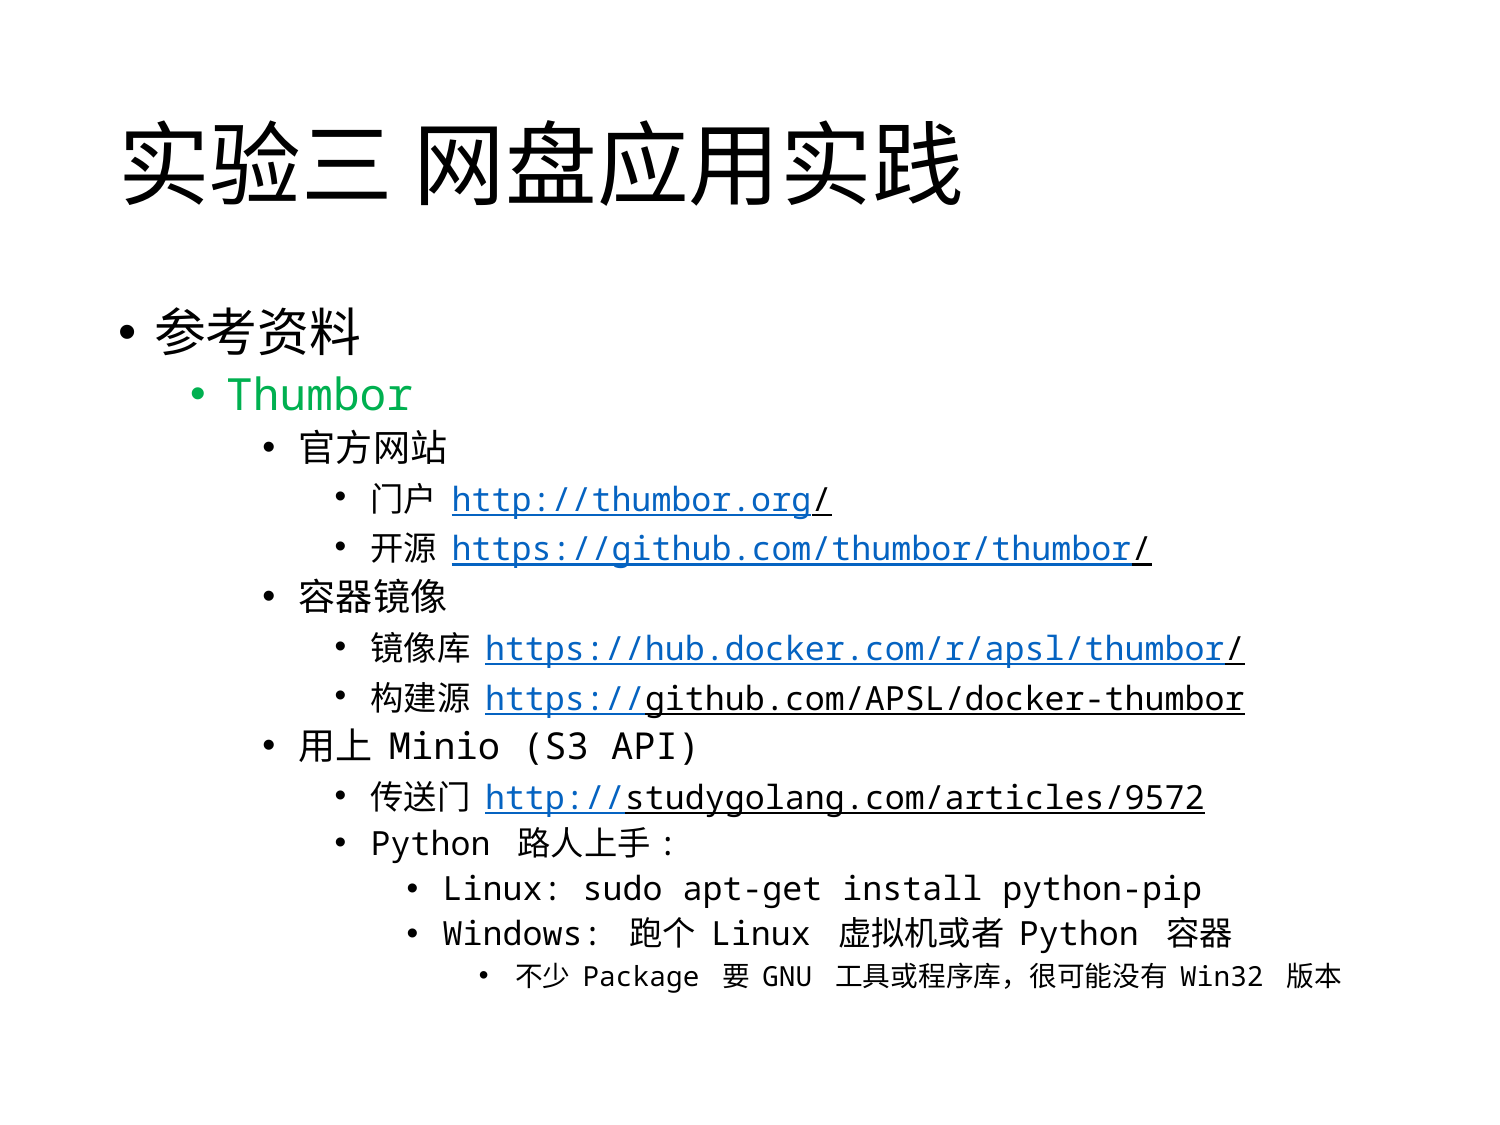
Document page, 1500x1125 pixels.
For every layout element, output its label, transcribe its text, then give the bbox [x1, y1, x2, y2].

title 实验三 网盘应用实践 [103, 59, 1397, 278]
list 参考资料 Thumbor 官方网站 门户 http://thumbor.org/ 开源 https://github.com/thumbor/thumbor/ 容器镜像 镜像库 https://hub.docker.com/r/apsl/thumbor/ 构建源 https://github.com/APSL/docker-thumbor 用上 Minio (S3 API) 传送门 http://studygolang.com/articles/9572 Python 路人上手: Linux: sudo apt-get install python-pip Windows: 跑个 Linux 虚拟机或者 Python 容器 不少 Package 要 GNU 工具或程序库，很可能没有 Win32 版本 [103, 299, 1397, 1014]
